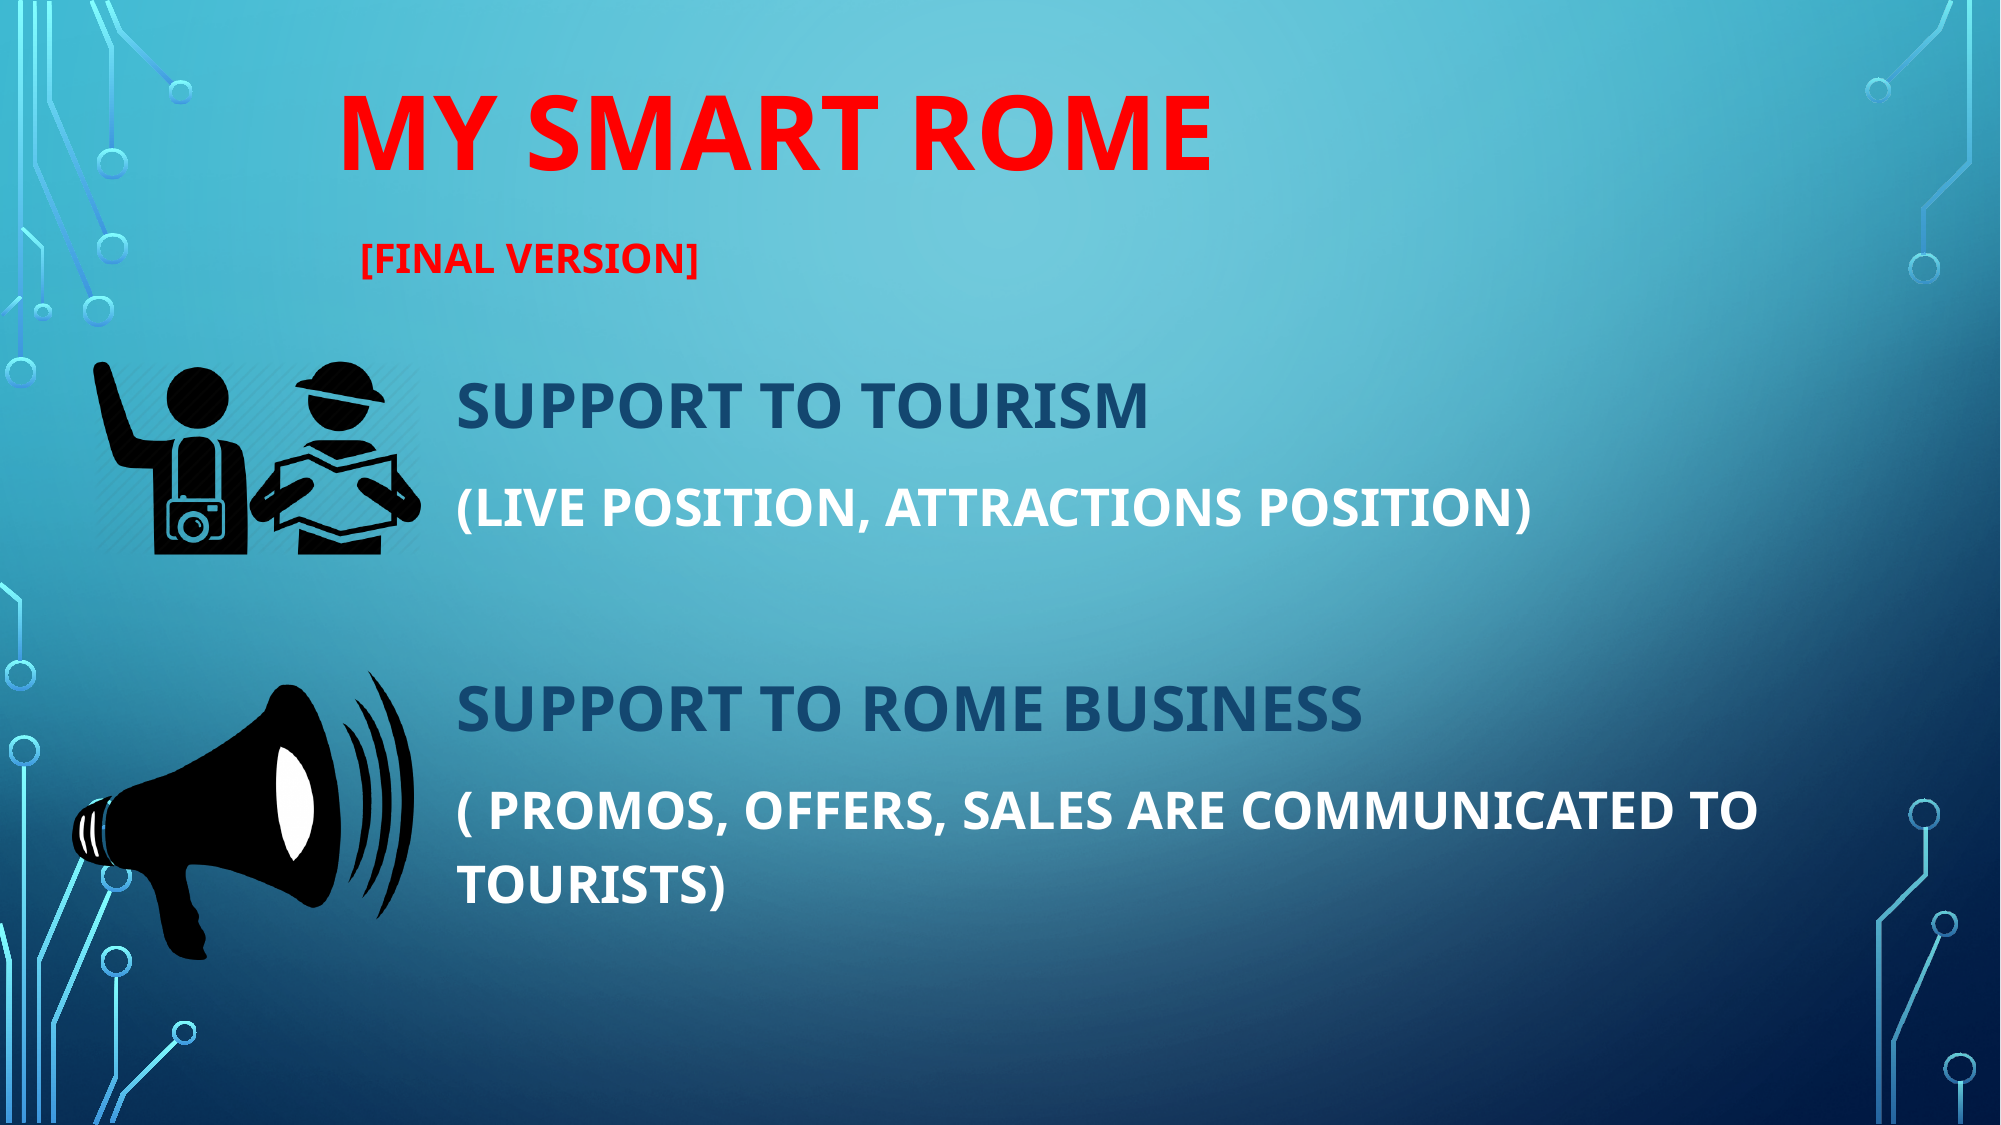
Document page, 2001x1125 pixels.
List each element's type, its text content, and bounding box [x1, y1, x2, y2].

list SUPPORT TO TOURISM (LIVE POSITION, ATTRACTIONS POSITION) SUPPORT TO ROME BUSINESS ( PROMOS, OFFERS, SALES ARE COMMUNICATED TO TOURISTS) [441, 343, 1813, 1069]
picture [93, 360, 421, 556]
picture [72, 670, 414, 960]
title my smart rome [Final version] [187, 72, 1813, 302]
